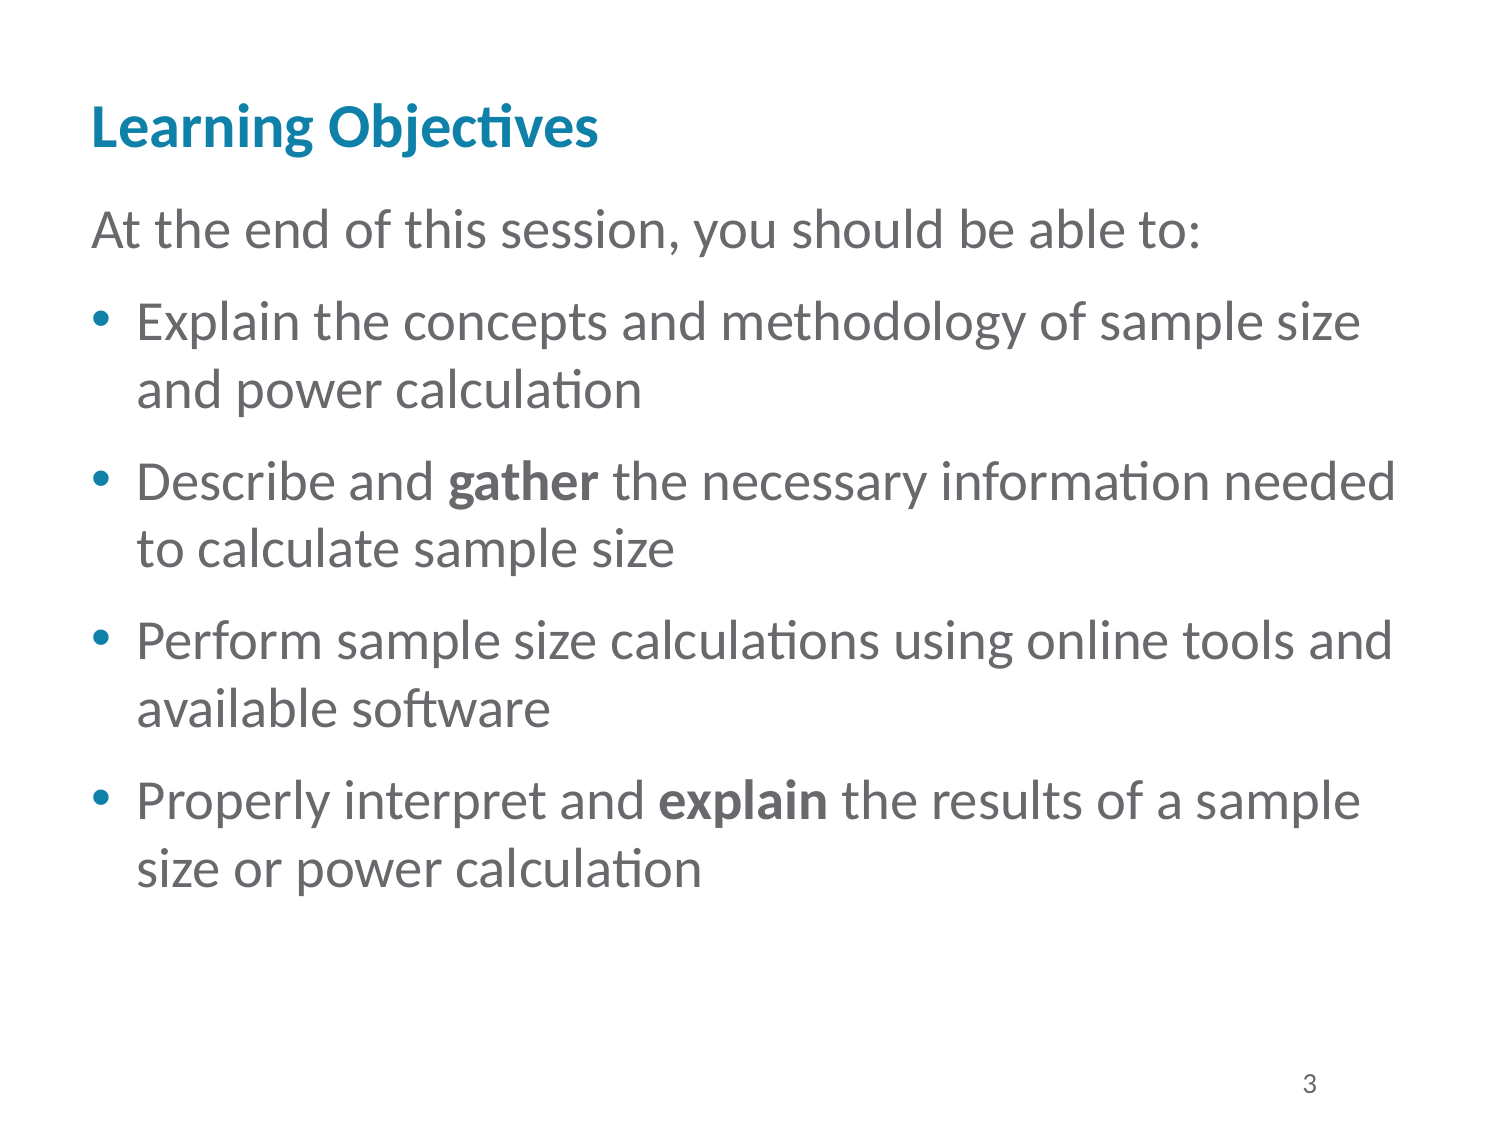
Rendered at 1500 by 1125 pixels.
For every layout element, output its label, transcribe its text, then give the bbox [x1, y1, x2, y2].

list At the end of this session, you should be able to: Explain the concepts and methodology of sample size and power calculation Describe and gather the necessary information needed to calculate sample size Perform sample size calculations using online tools and available software Properly interpret and explain the results of a sample size or power calculation [76, 184, 1427, 910]
title Learning Objectives [76, 66, 1427, 179]
slide_number 3 [1287, 1057, 1425, 1096]
